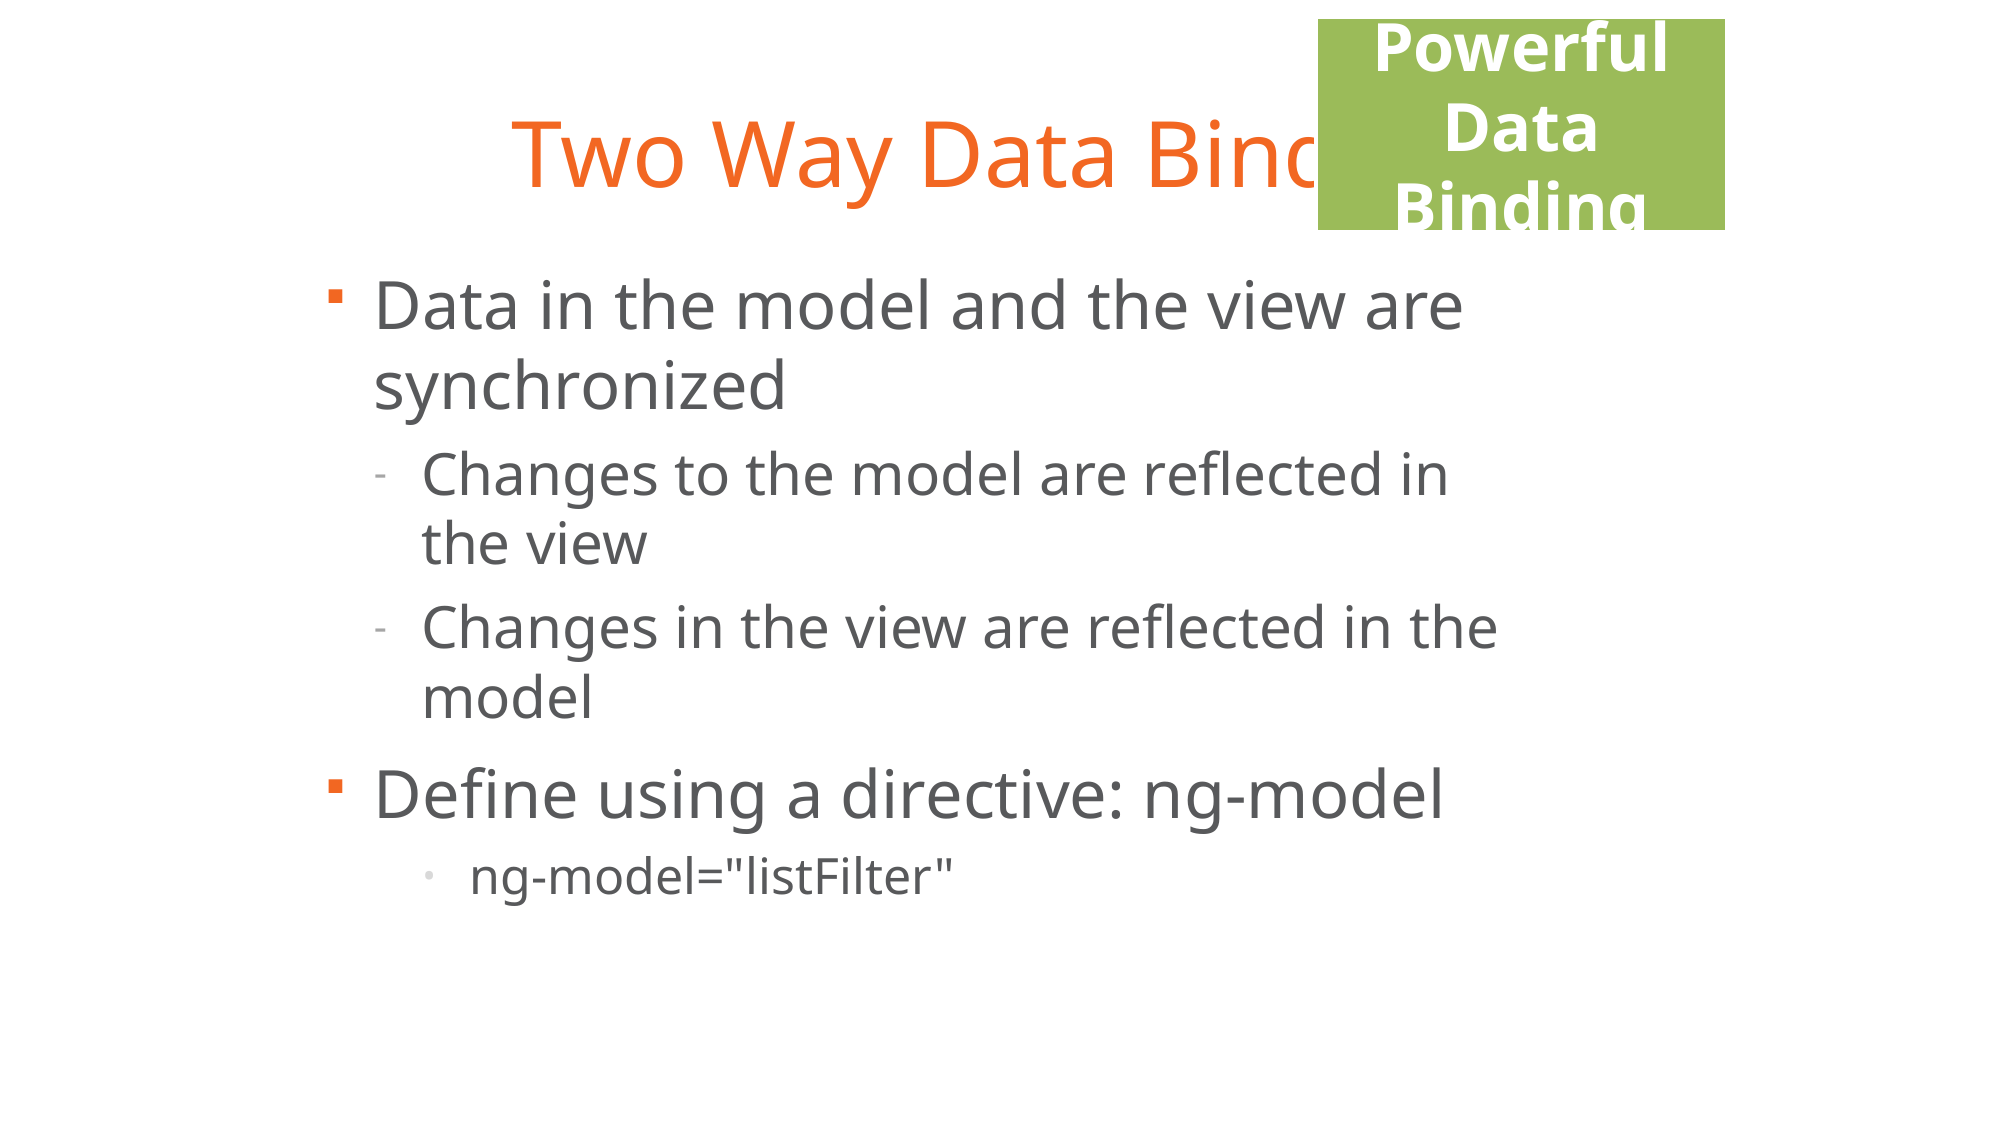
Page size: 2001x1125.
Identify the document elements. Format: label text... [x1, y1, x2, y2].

text_box Powerful Data Binding [1314, 14, 1729, 235]
list Data in the model and the view are synchronized Changes to the model are reflected in the view Changes in the view are reflected in the model Define using a directive: ng-model ng-model="listFilter" [324, 262, 1550, 1005]
title Two Way Data Binding [101, 30, 1903, 289]
